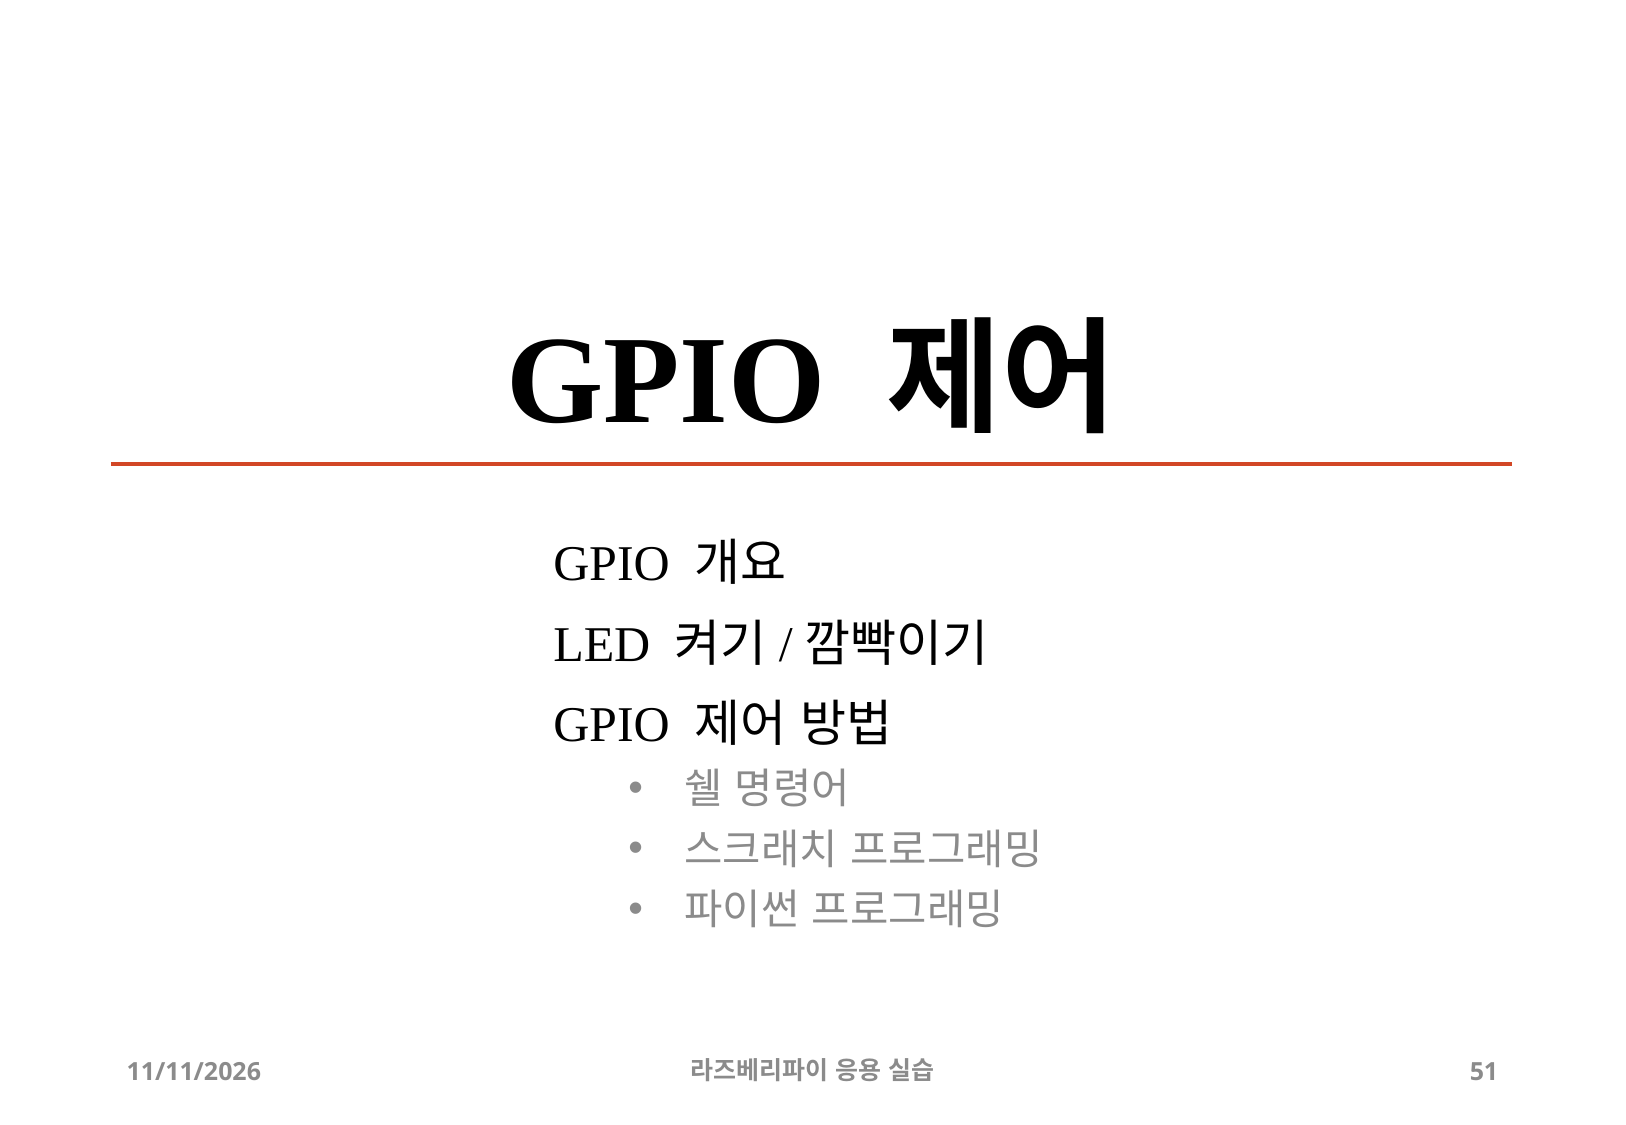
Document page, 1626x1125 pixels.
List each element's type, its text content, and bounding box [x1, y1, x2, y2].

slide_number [111, 1042, 478, 1103]
footer 라즈베리파이 응용 실습 [538, 1042, 1087, 1103]
title GPIO 제어 [110, 280, 1513, 465]
list GPIO 개요 LED 켜기/깜빡이기 GPIO 제어 방법 쉘 명령어 스크래치 프로그래밍 파이썬 프로그래밍 [538, 464, 1166, 999]
slide_number 51 [1147, 1042, 1514, 1103]
